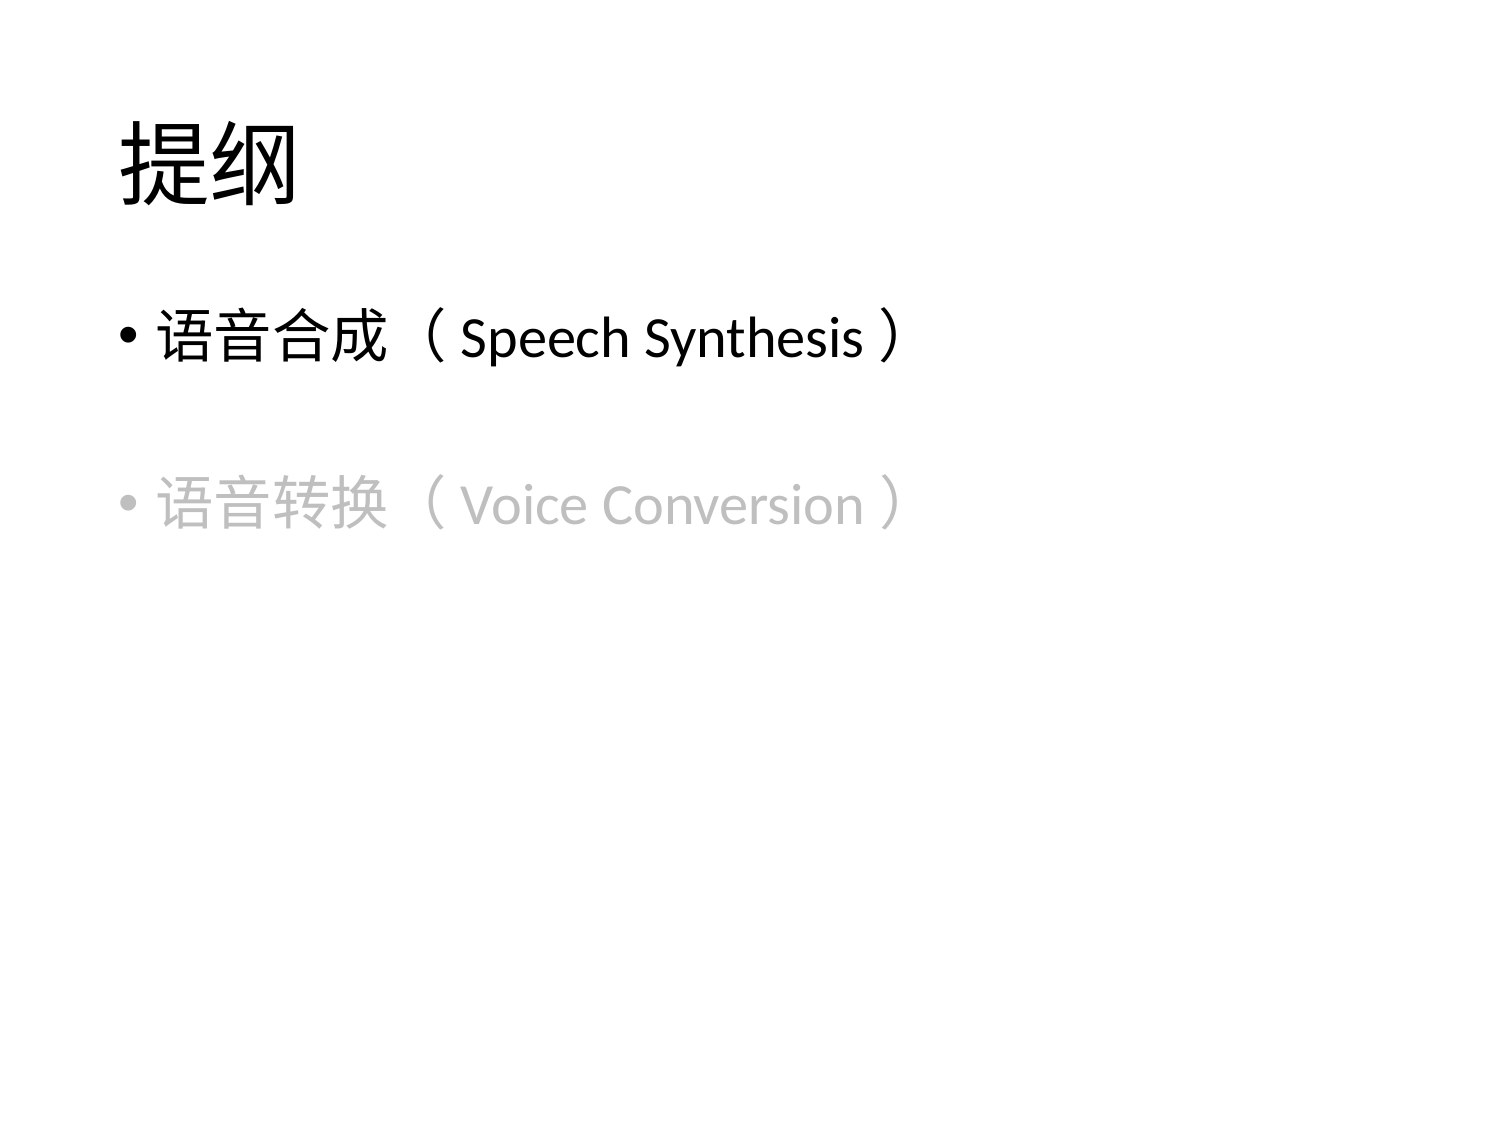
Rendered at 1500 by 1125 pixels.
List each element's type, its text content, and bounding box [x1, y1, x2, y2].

list 语音合成（Speech Synthesis） 语音转换（Voice Conversion） [103, 299, 1397, 1014]
title 提纲 [103, 59, 1397, 278]
